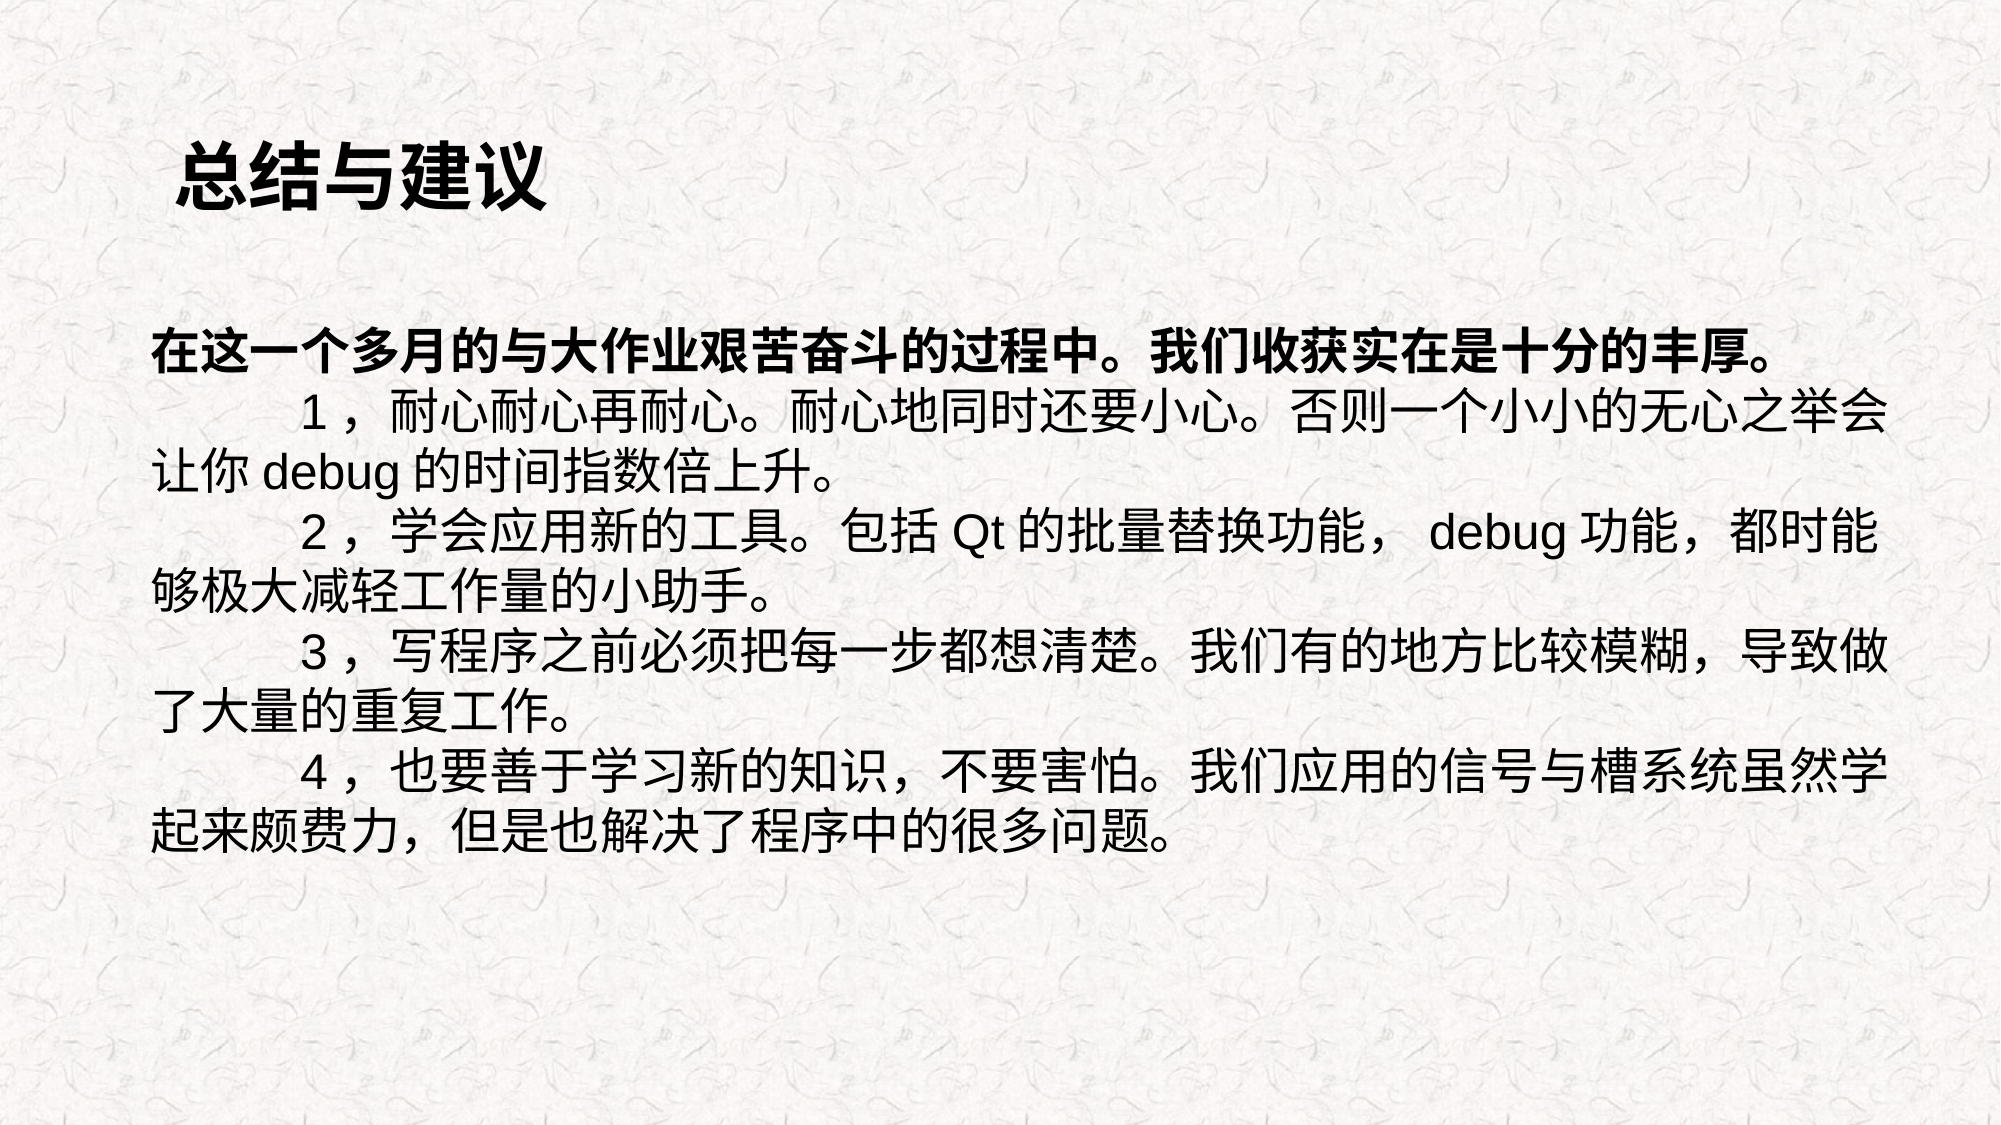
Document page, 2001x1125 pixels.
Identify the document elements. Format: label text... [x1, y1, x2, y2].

text_box 在这一个多月的与大作业艰苦奋斗的过程中。我们收获实在是十分的丰厚。 1，耐心耐心再耐心。耐心地同时还要小心。否则一个小小的无心之举会让你debug的时间指数倍上升。 2，学会应用新的工具。包括Qt的批量替换功能，debug功能，都时能够极大减轻工作量的小助手。 3，写程序之前必须把每一步都想清楚。我们有的地方比较模糊，导致做了大量的重复工作。 4，也要善于学习新的知识，不要害怕。我们应用的信号与槽系统虽然学起来颇费力，但是也解决了程序中的很多问题。 [135, 312, 1905, 868]
picture [0, 0, 2001, 1125]
text_box 总结与建议 [158, 121, 564, 227]
